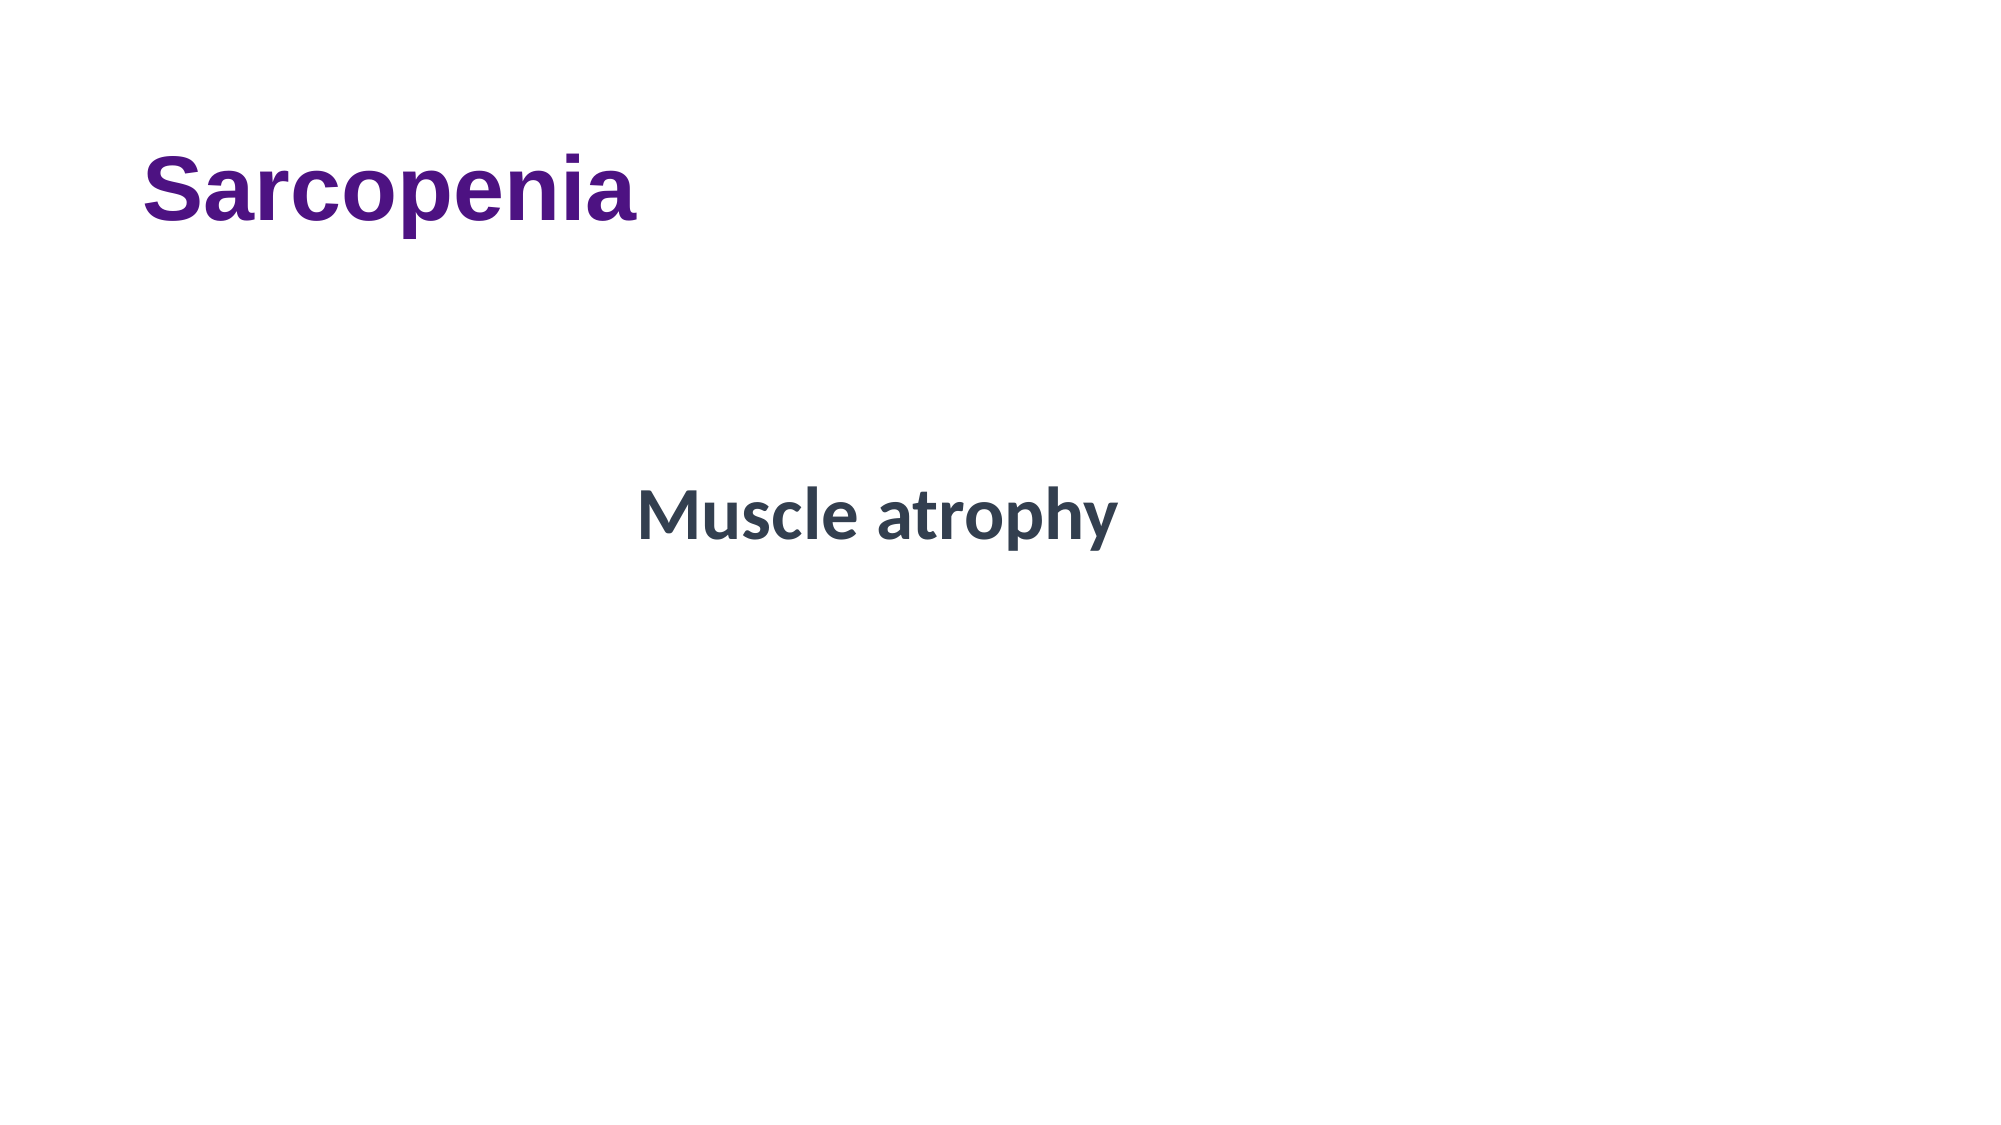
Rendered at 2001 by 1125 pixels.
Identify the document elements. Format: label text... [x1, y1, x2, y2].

title Sarcopenia [127, 133, 1628, 258]
list Muscle atrophy [127, 366, 1628, 957]
